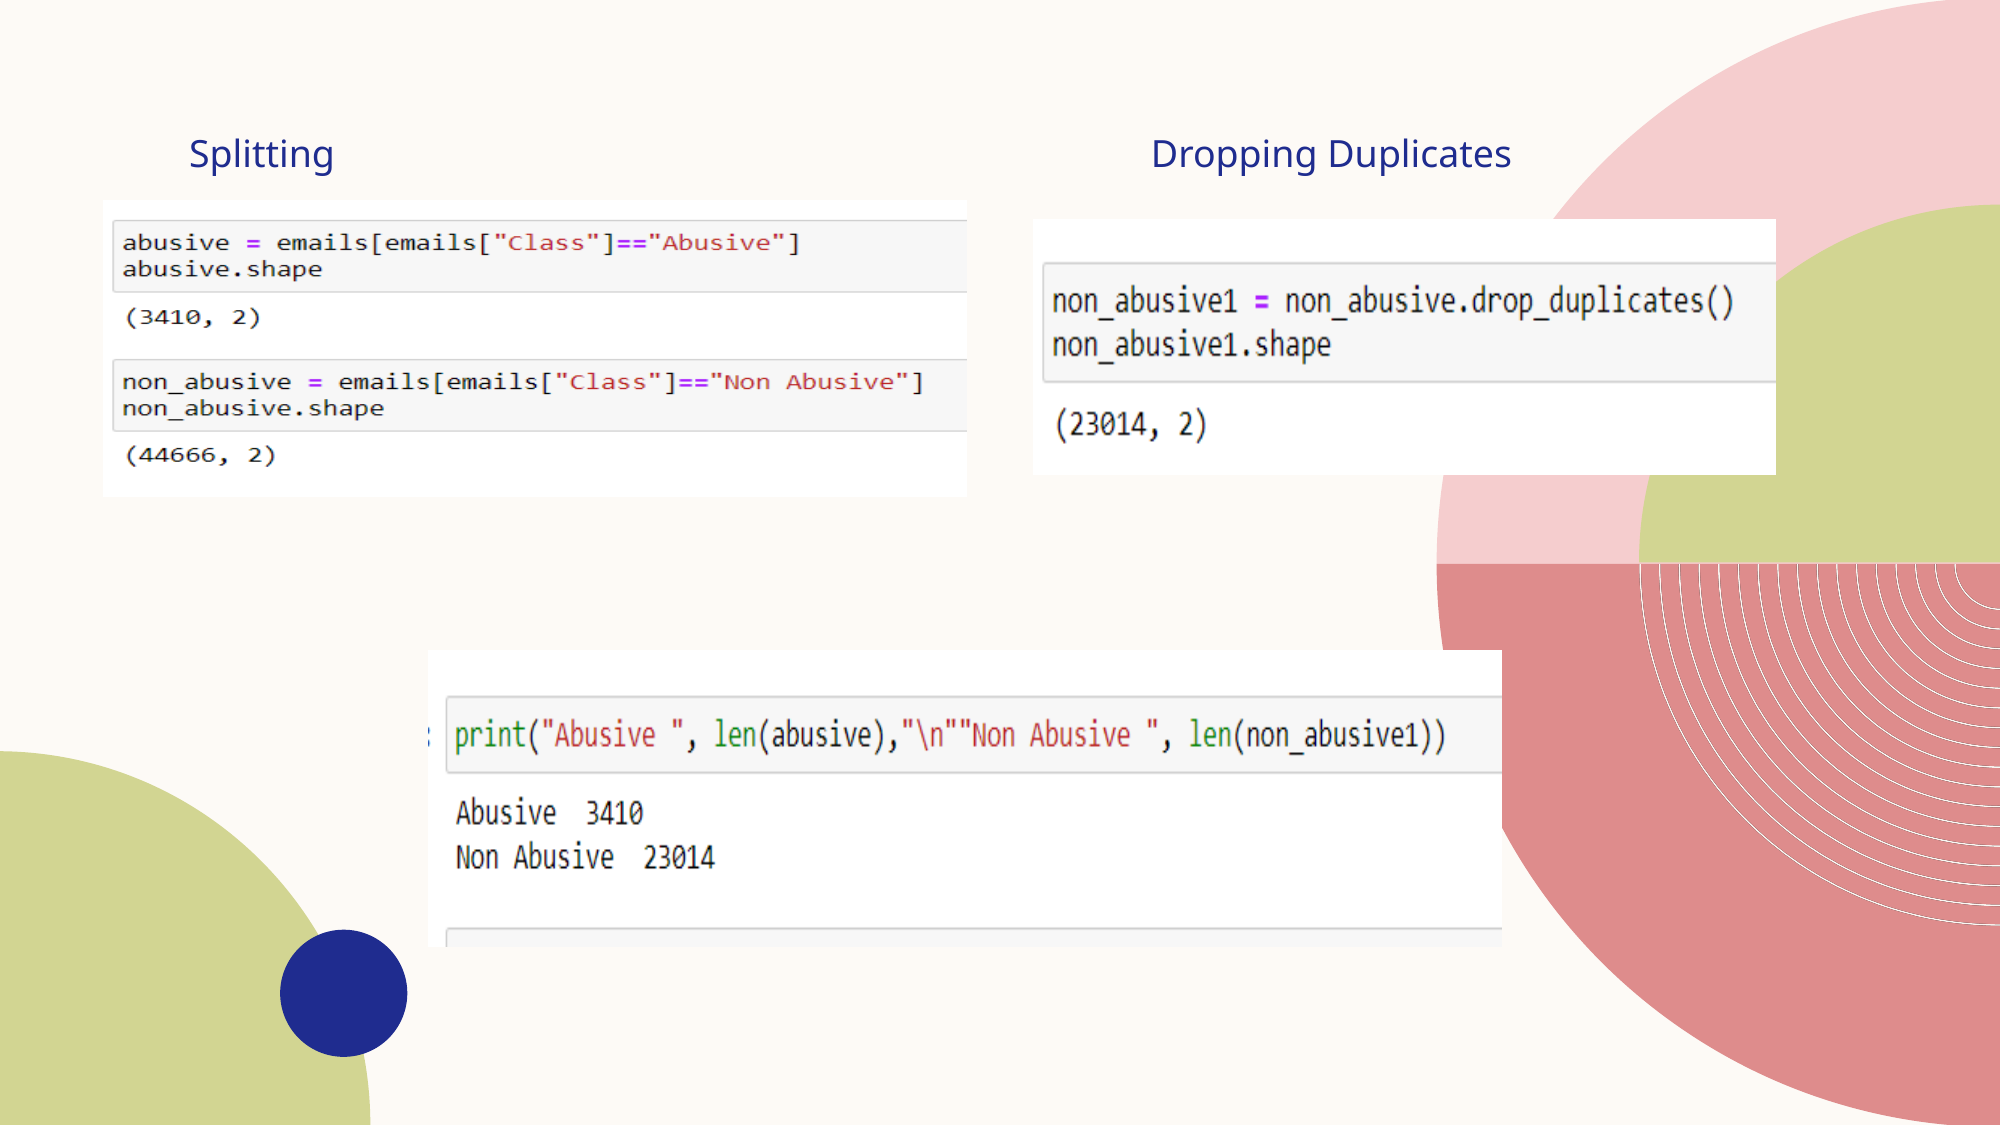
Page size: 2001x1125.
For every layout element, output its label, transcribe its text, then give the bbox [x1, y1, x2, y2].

text_box Splitting [174, 122, 350, 183]
picture [103, 200, 967, 497]
text_box Dropping Duplicates [1135, 122, 1528, 183]
picture [1033, 219, 1776, 475]
picture [428, 650, 1502, 947]
picture [1639, 564, 2000, 926]
